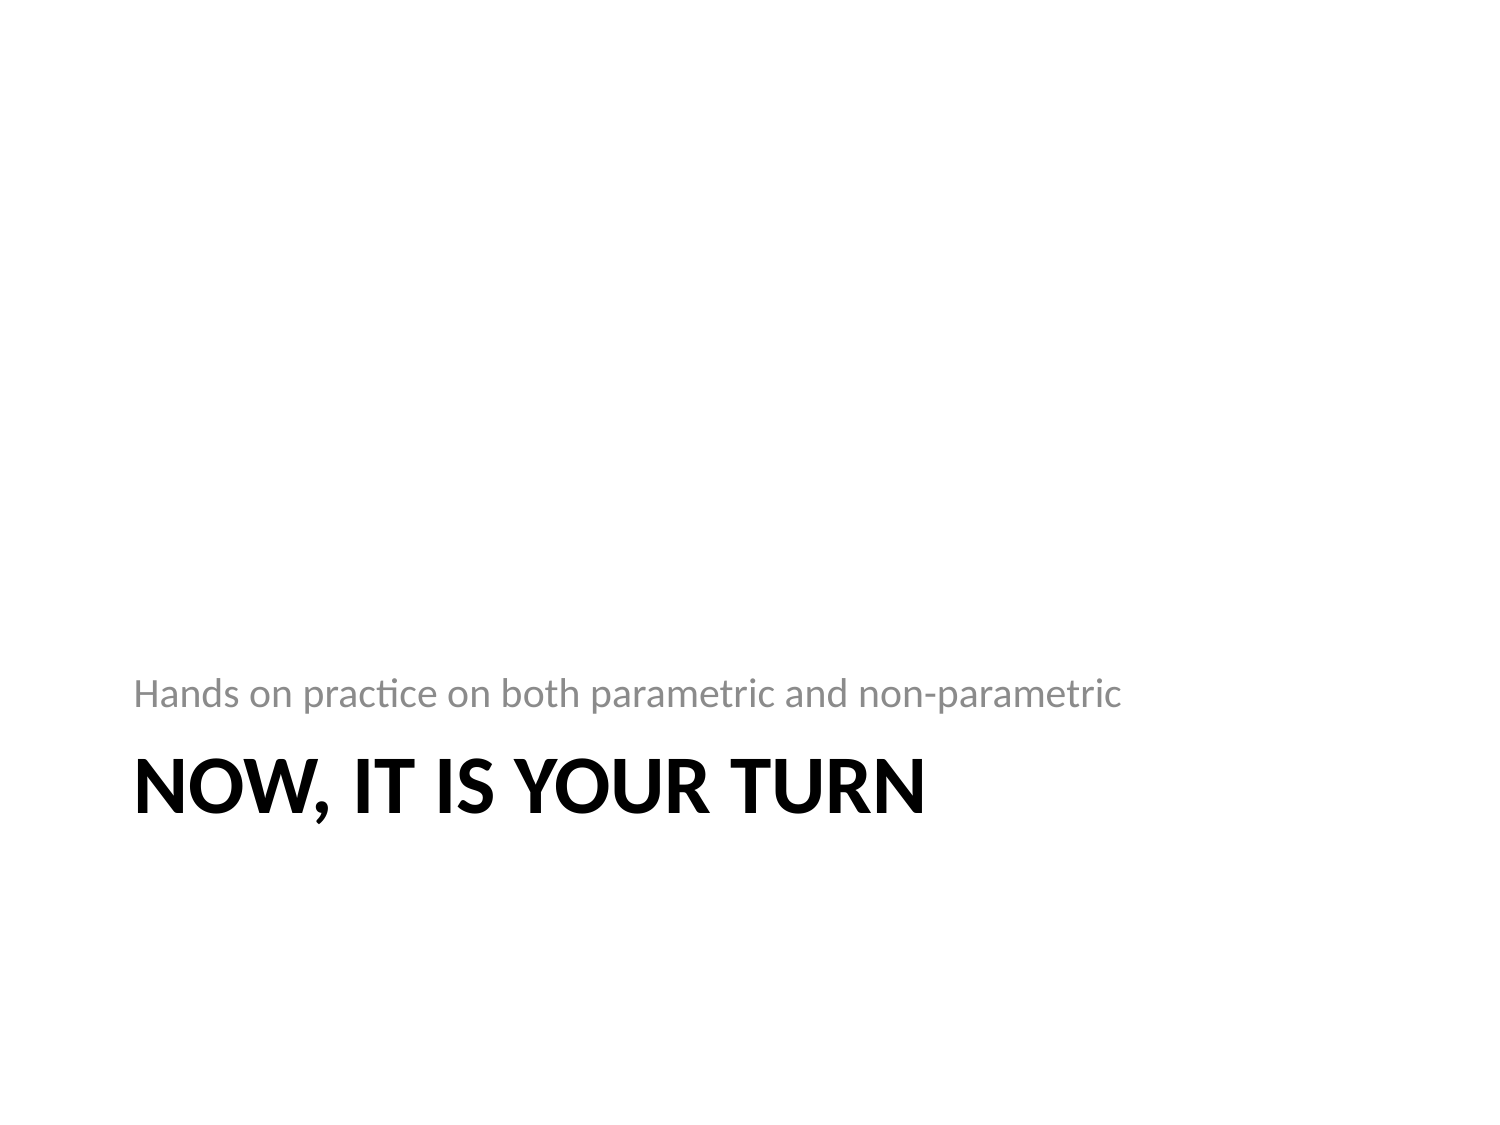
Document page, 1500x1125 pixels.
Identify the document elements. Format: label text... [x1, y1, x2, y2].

title Now, it is your turn [118, 723, 1394, 947]
list Hands on practice on both parametric and non-parametric [118, 476, 1394, 723]
